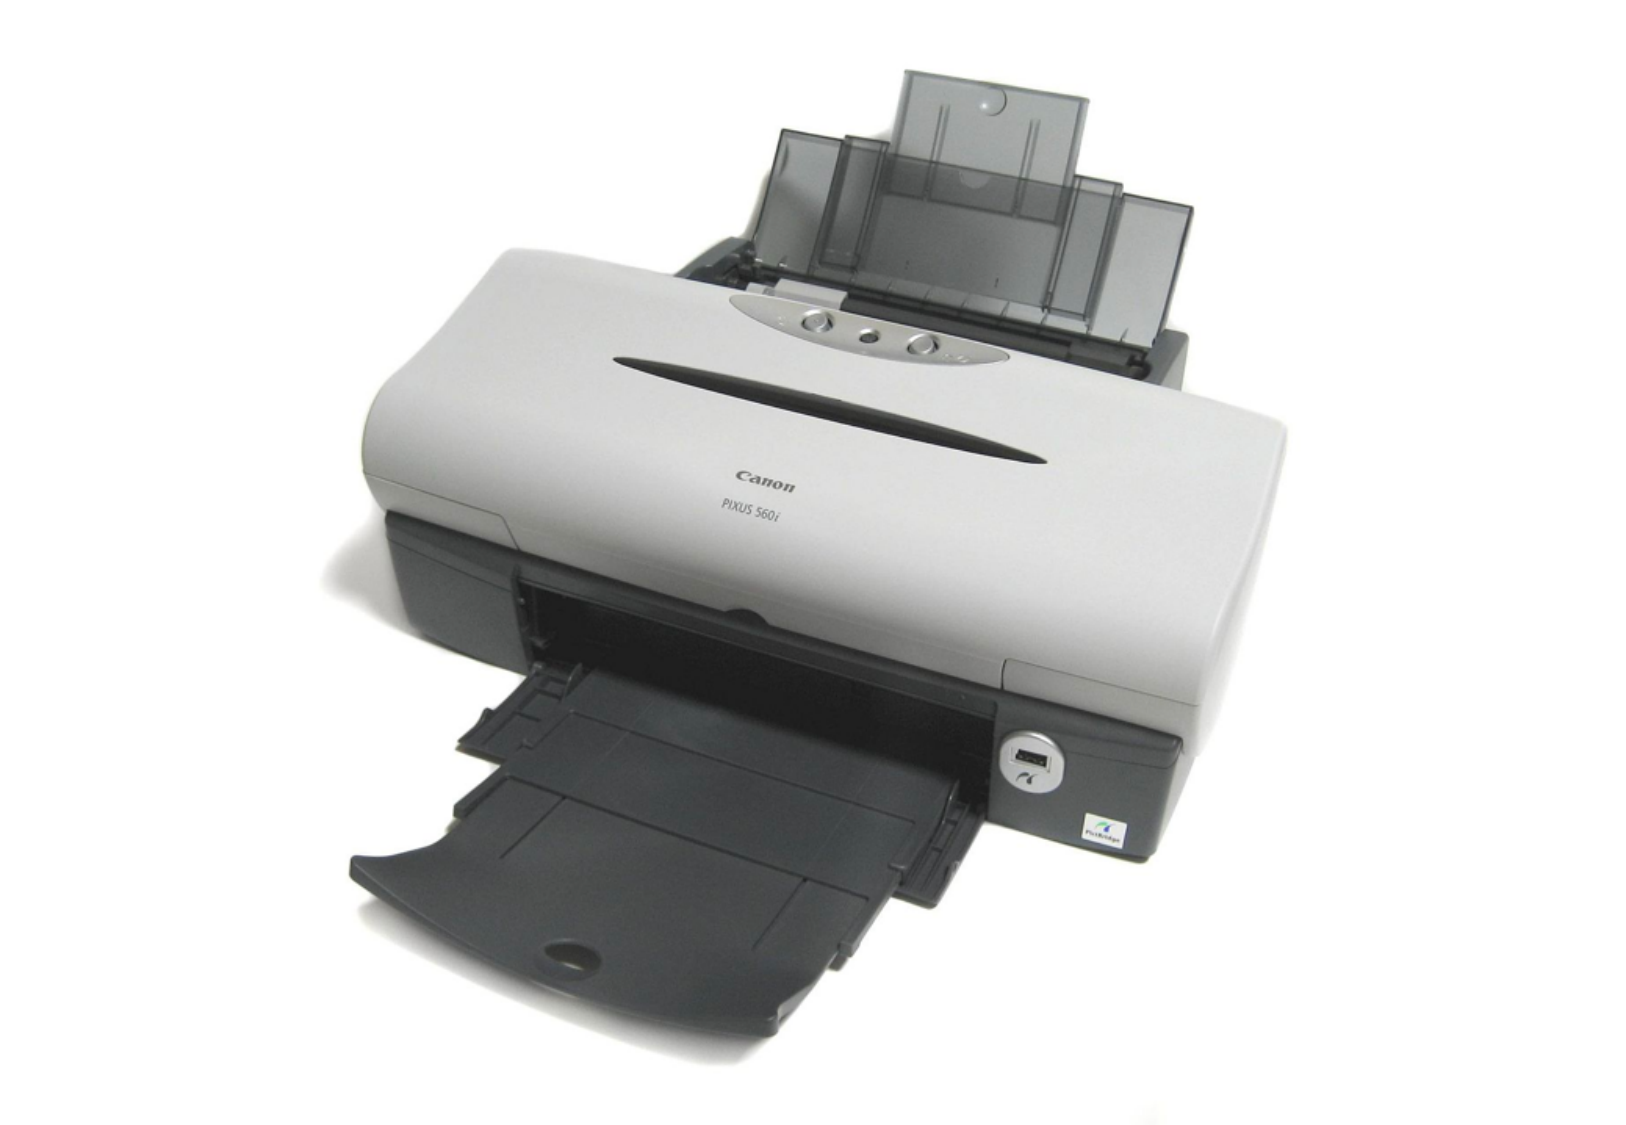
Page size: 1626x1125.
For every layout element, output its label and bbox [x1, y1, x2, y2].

picture [282, 0, 1343, 1125]
